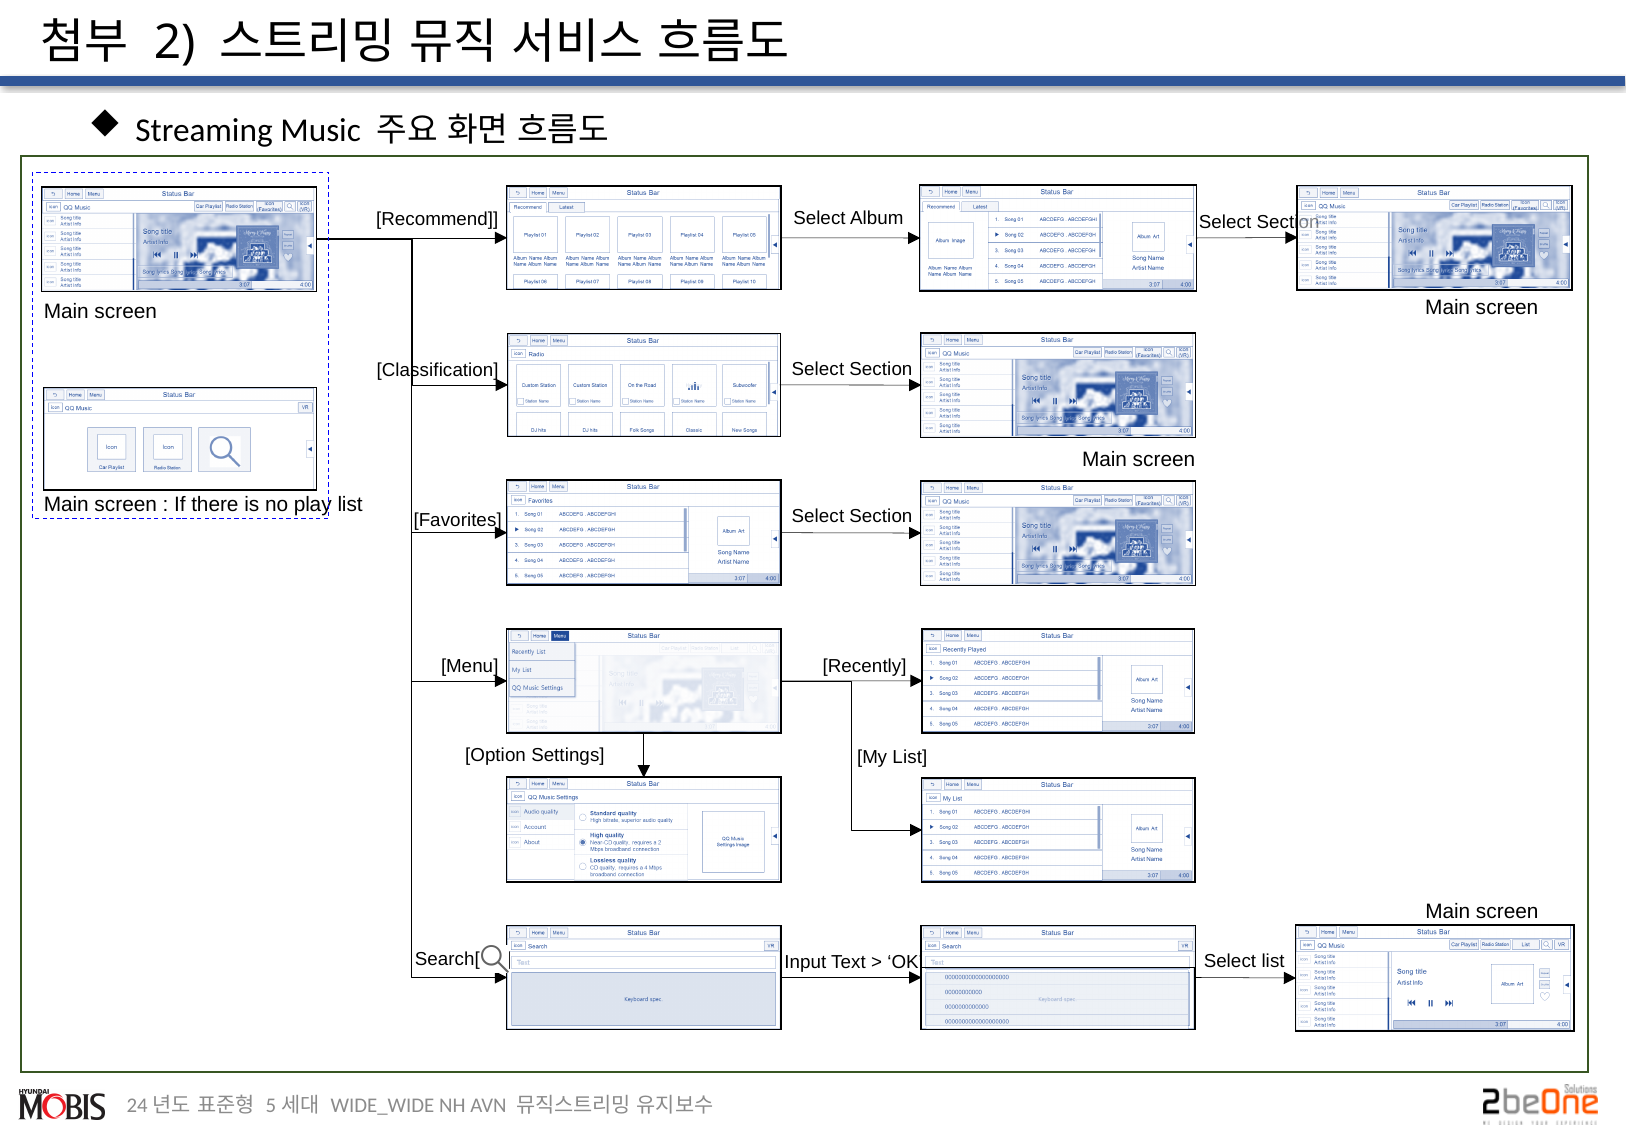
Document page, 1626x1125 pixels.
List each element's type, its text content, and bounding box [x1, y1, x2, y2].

picture [921, 481, 1195, 585]
picture [42, 187, 316, 291]
text_box [31, 171, 330, 520]
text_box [315, 239, 508, 978]
text_box [Recently] [822, 653, 907, 677]
text_box [20, 155, 1589, 1073]
text_box [Recommend]] [375, 206, 499, 229]
text_box Select list [1203, 949, 1285, 972]
picture [920, 185, 1196, 291]
picture [922, 629, 1194, 733]
picture [18, 1089, 105, 1120]
picture [507, 926, 781, 1029]
text_box Input Text > ‘OK’ [784, 950, 920, 973]
picture [508, 334, 780, 436]
picture [921, 333, 1195, 437]
picture [1296, 925, 1573, 1031]
picture [1297, 185, 1572, 289]
picture [507, 480, 781, 585]
picture [507, 629, 781, 733]
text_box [414, 945, 512, 973]
picture [507, 777, 781, 882]
picture [922, 778, 1195, 882]
picture [507, 186, 781, 289]
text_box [921, 926, 1195, 1029]
footer 24년도 표준형 5세대 WIDE_WIDE NH AVN 뮤직스트리밍 유지보수 [111, 1084, 791, 1124]
picture [1483, 1084, 1598, 1125]
text_box Streaming Music 주요 화면 흐름도 [73, 100, 624, 156]
text_box Select Section [1199, 209, 1296, 233]
text_box Main screen [1425, 293, 1542, 319]
text_box Main screen [1425, 897, 1542, 923]
text_box Main screen [1082, 445, 1205, 472]
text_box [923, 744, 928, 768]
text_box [780, 681, 923, 830]
title 첨부 2) 스트리밍 뮤직 서비스 흐름도 [25, 9, 1428, 77]
text_box Select Section [791, 356, 913, 379]
text_box Select Album [793, 205, 904, 229]
text_box Select Section [791, 503, 913, 527]
text_box [Option Settings] [508, 742, 637, 765]
picture [44, 388, 316, 490]
